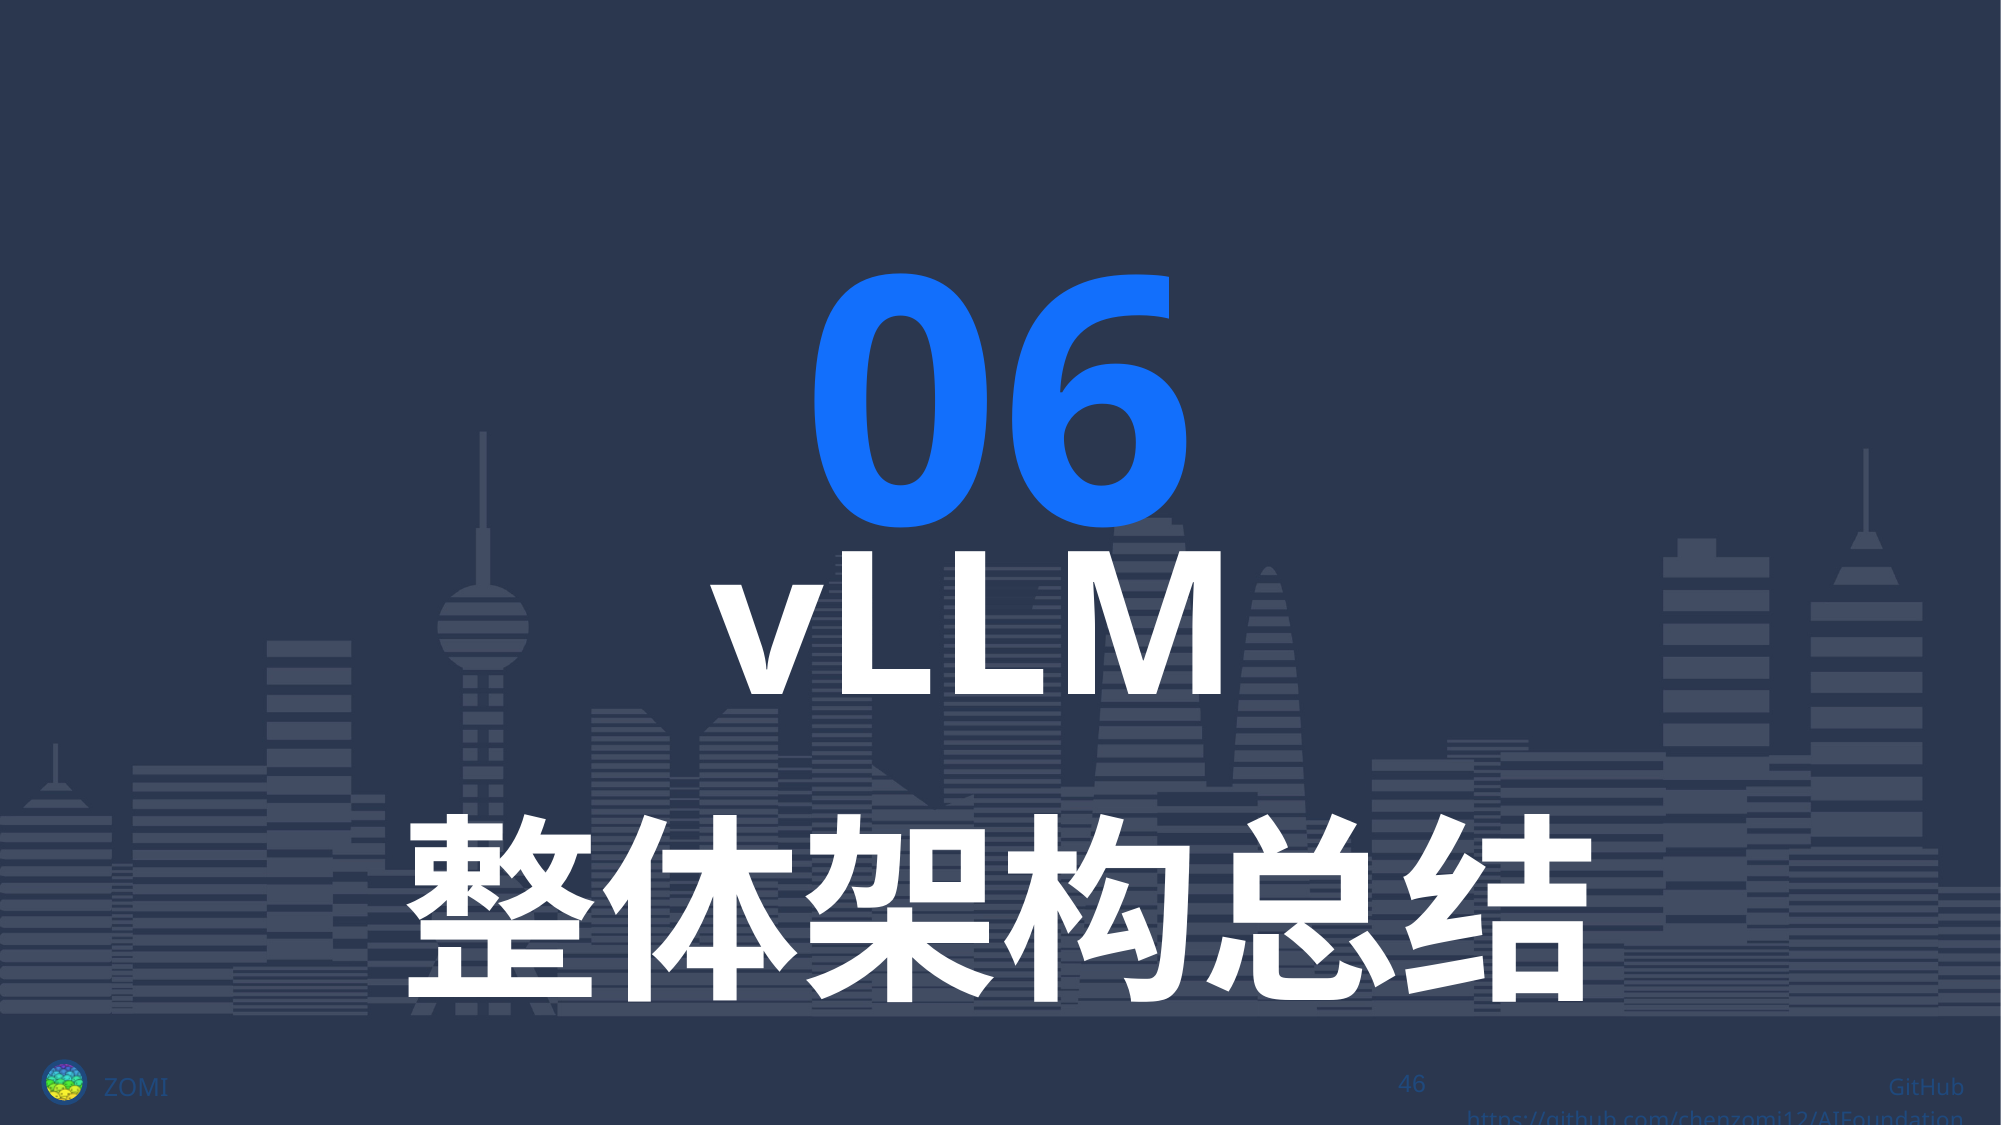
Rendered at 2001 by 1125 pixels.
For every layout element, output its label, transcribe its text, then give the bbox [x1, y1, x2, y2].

picture [1855, 1117, 1863, 1125]
picture [1501, 1117, 1508, 1125]
picture [1652, 1117, 1658, 1125]
picture [1578, 1117, 1584, 1125]
picture [1759, 1117, 1765, 1125]
picture [1470, 1117, 1476, 1125]
picture [1606, 1117, 1613, 1125]
picture [0, 0, 2001, 1125]
picture [1548, 1117, 1555, 1125]
picture [1897, 1117, 1904, 1125]
picture [1744, 1117, 1752, 1125]
picture [1637, 1117, 1645, 1125]
picture [1953, 1117, 1959, 1125]
picture [1938, 1117, 1946, 1125]
text_box vLLM 整体架构总结 [249, 487, 1752, 1032]
picture [1693, 1117, 1699, 1125]
picture [1720, 1117, 1726, 1125]
picture [1884, 1117, 1890, 1125]
text_box 06 [787, 171, 1213, 487]
